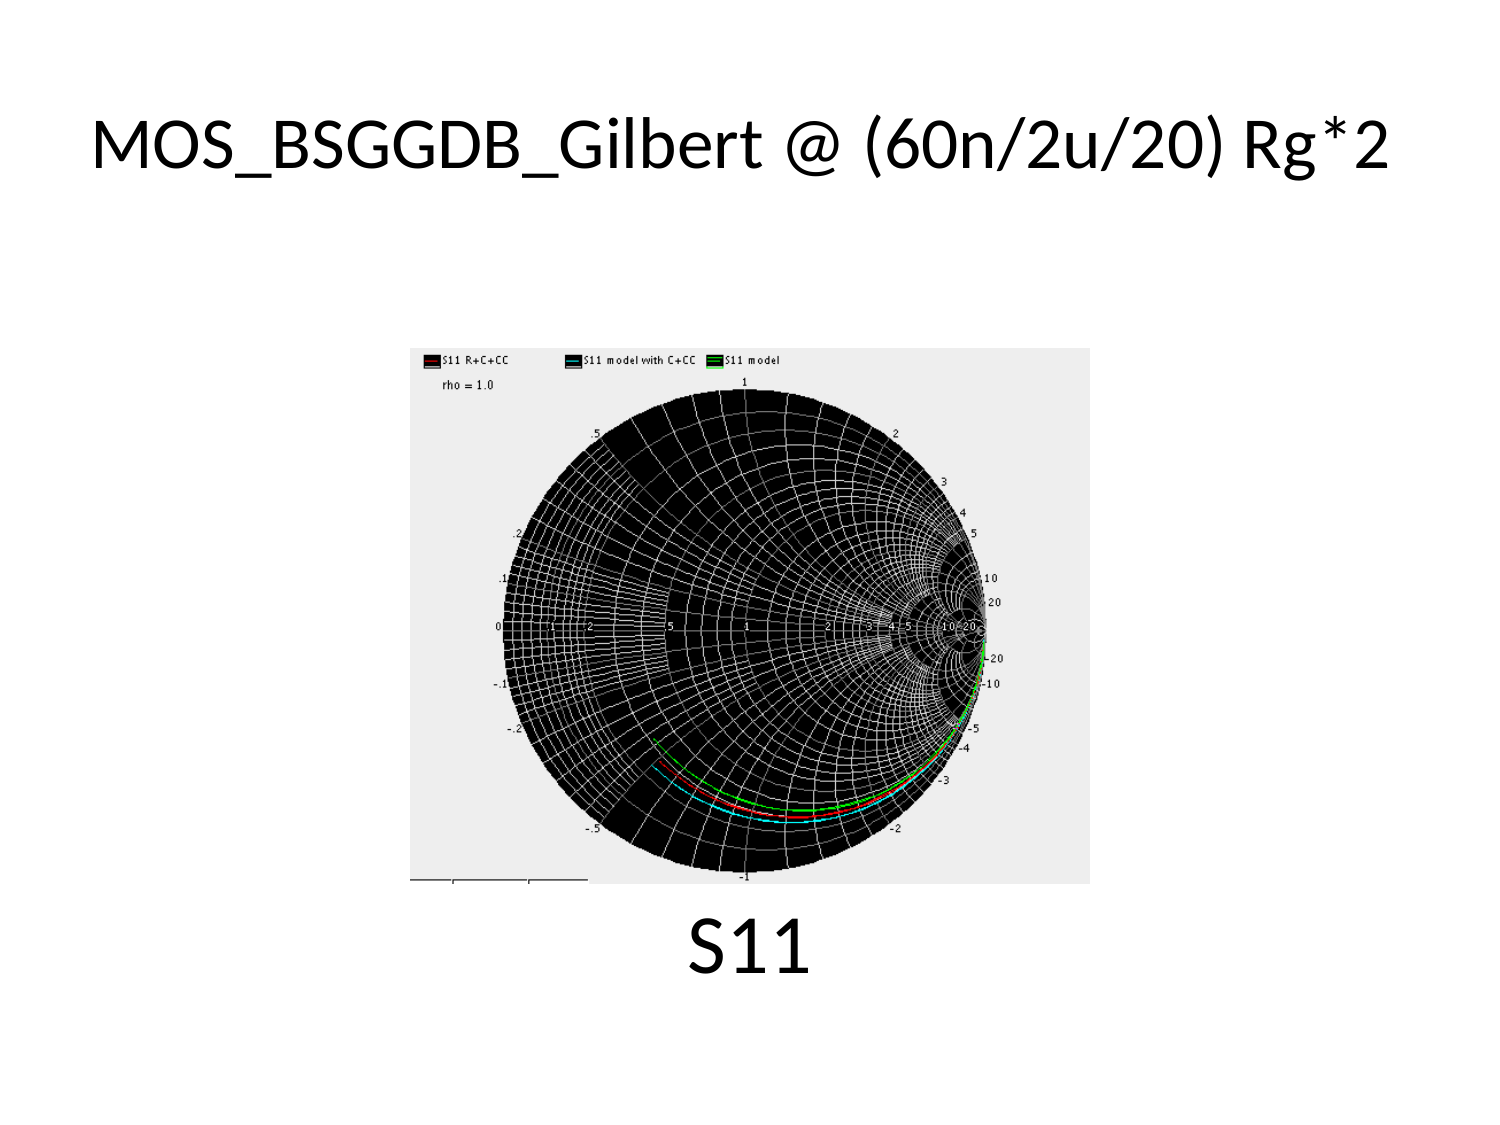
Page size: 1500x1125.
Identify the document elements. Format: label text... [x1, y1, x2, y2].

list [410, 348, 1090, 885]
title MOS_BSGGDB_Gilbert @ (60n/2u/20) Rg*2 [75, 45, 1425, 233]
text_box S11 [676, 893, 824, 997]
